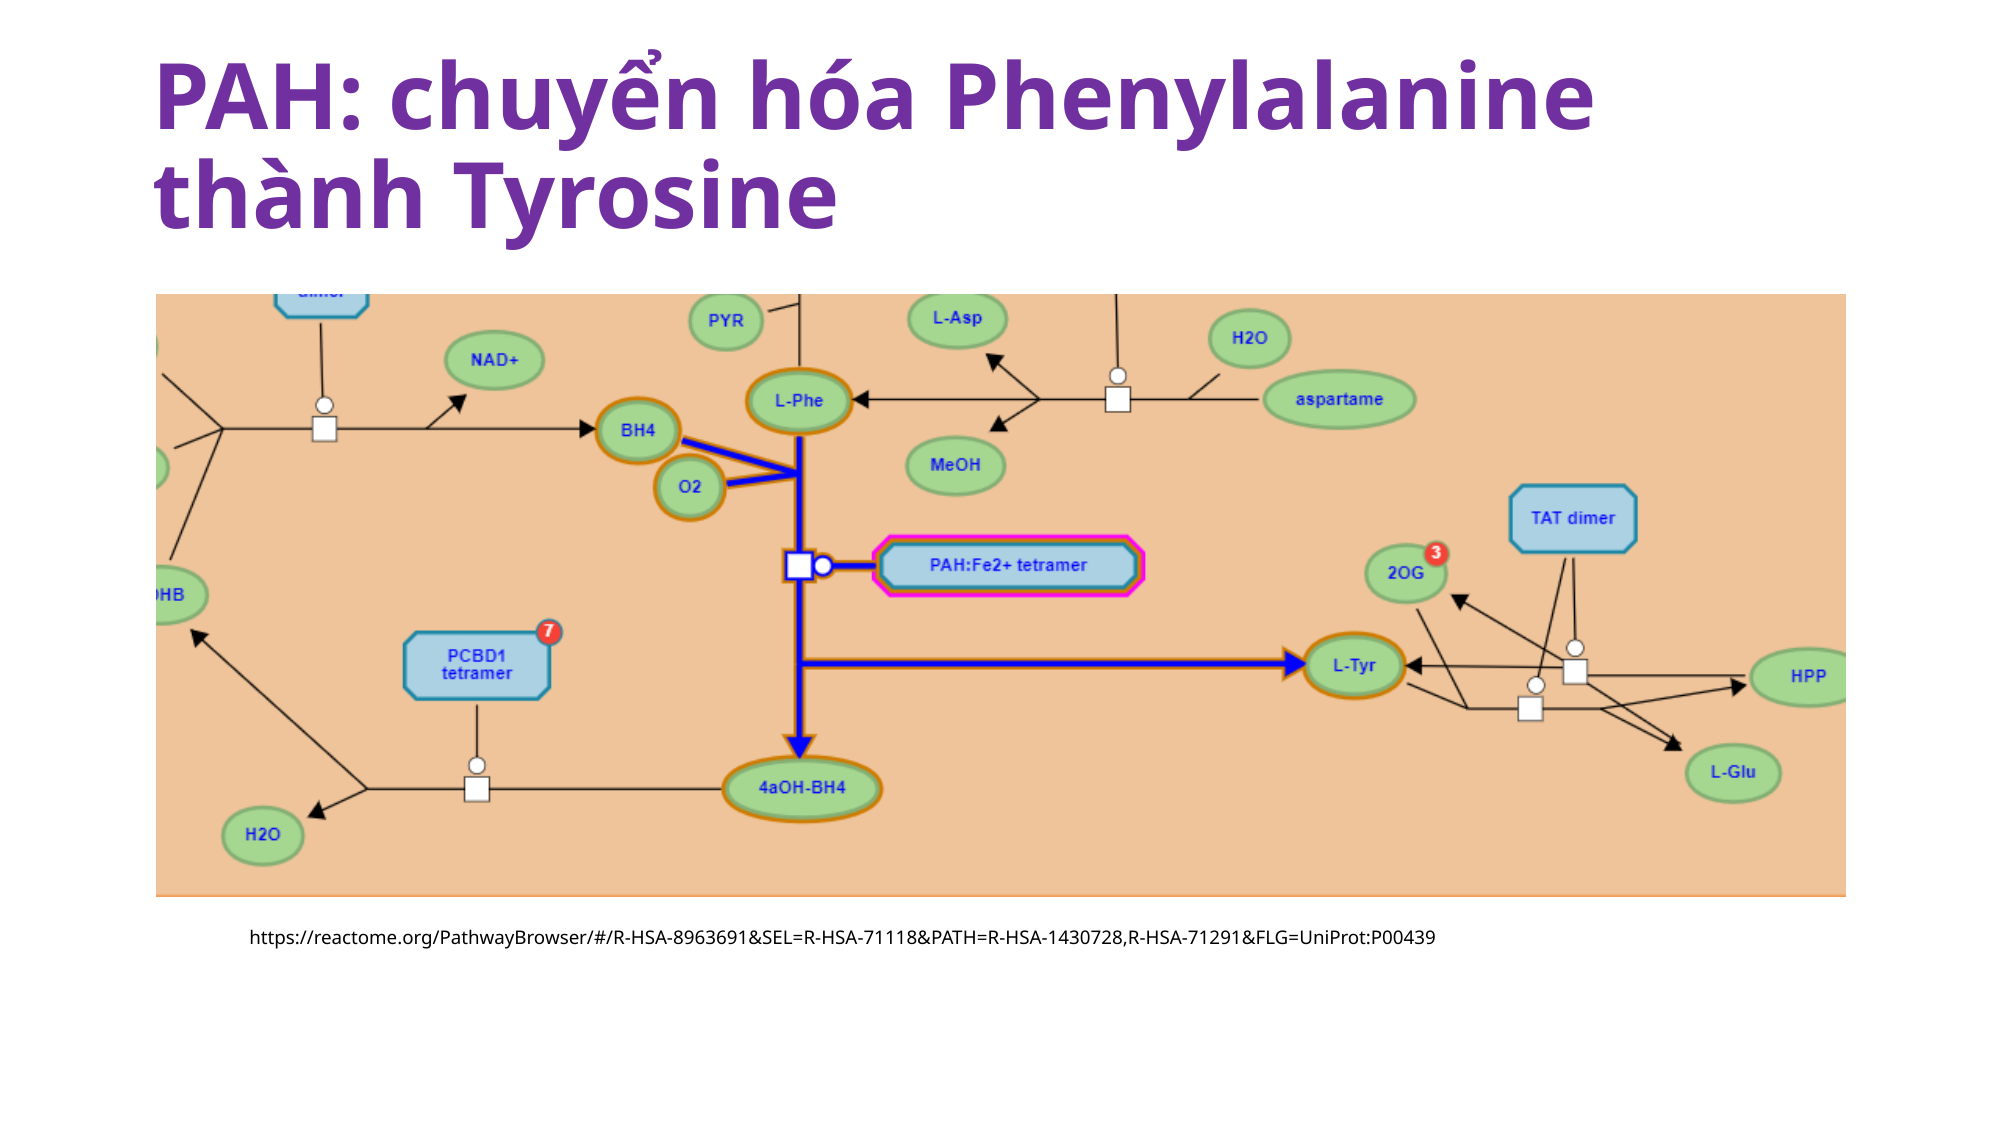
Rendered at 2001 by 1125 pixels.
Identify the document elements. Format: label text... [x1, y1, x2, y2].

title PAH: chuyển hóa Phenylalanine thành Tyrosine [137, 59, 1863, 239]
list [156, 294, 1846, 897]
text_box https://reactome.org/PathwayBrowser/#/R-HSA-8963691&SEL=R-HSA-71118&PATH=R-HSA-1430728,R-HSA-71291&FLG=UniProt:P00439 [234, 918, 1747, 956]
